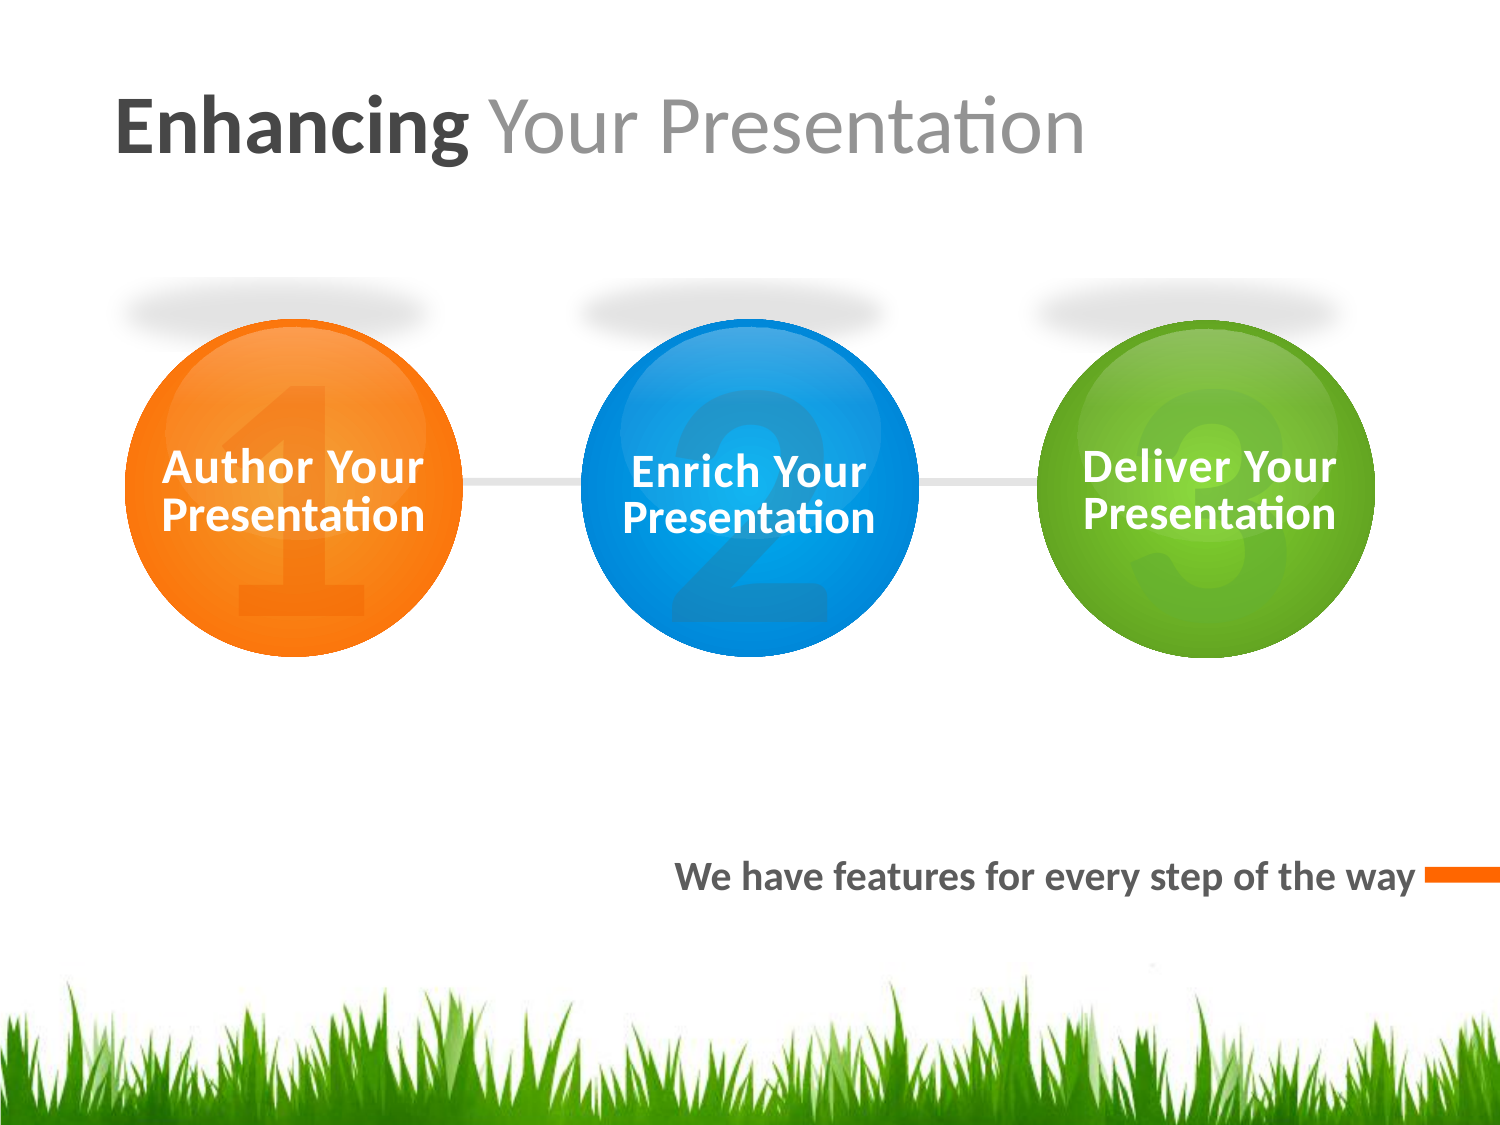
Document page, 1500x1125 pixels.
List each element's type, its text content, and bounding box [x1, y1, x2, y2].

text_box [124, 255, 463, 700]
text_box [1423, 865, 1500, 885]
text_box Enhancing Your Presentation [99, 62, 1400, 179]
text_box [581, 260, 919, 706]
picture [0, 962, 1500, 1125]
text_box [1037, 260, 1376, 705]
text_box We have features for every step of the way [123, 841, 1432, 907]
